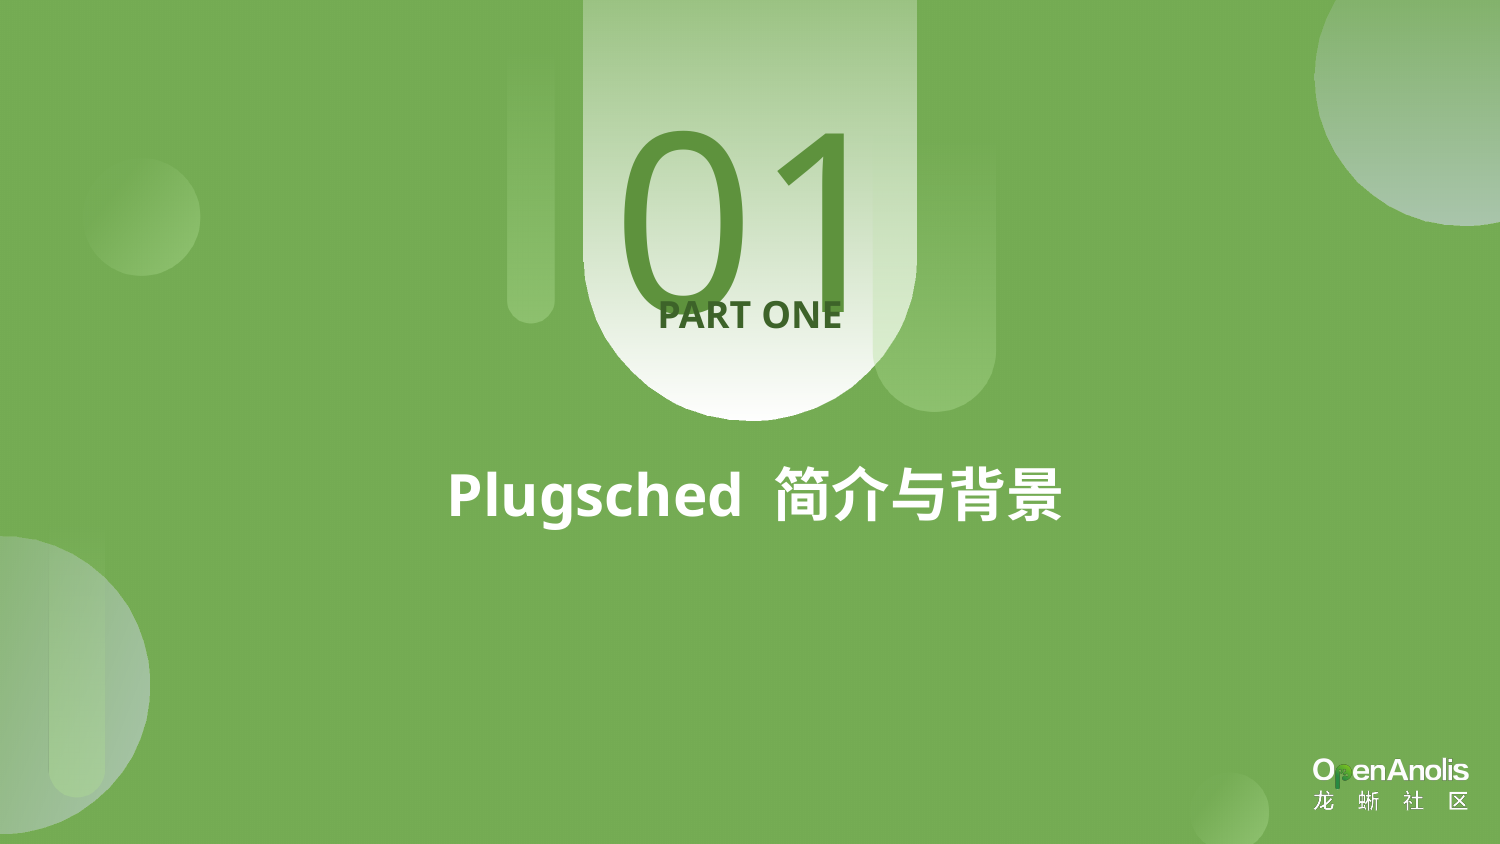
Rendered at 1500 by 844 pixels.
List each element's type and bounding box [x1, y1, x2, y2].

text_box [0, 0, 1500, 844]
